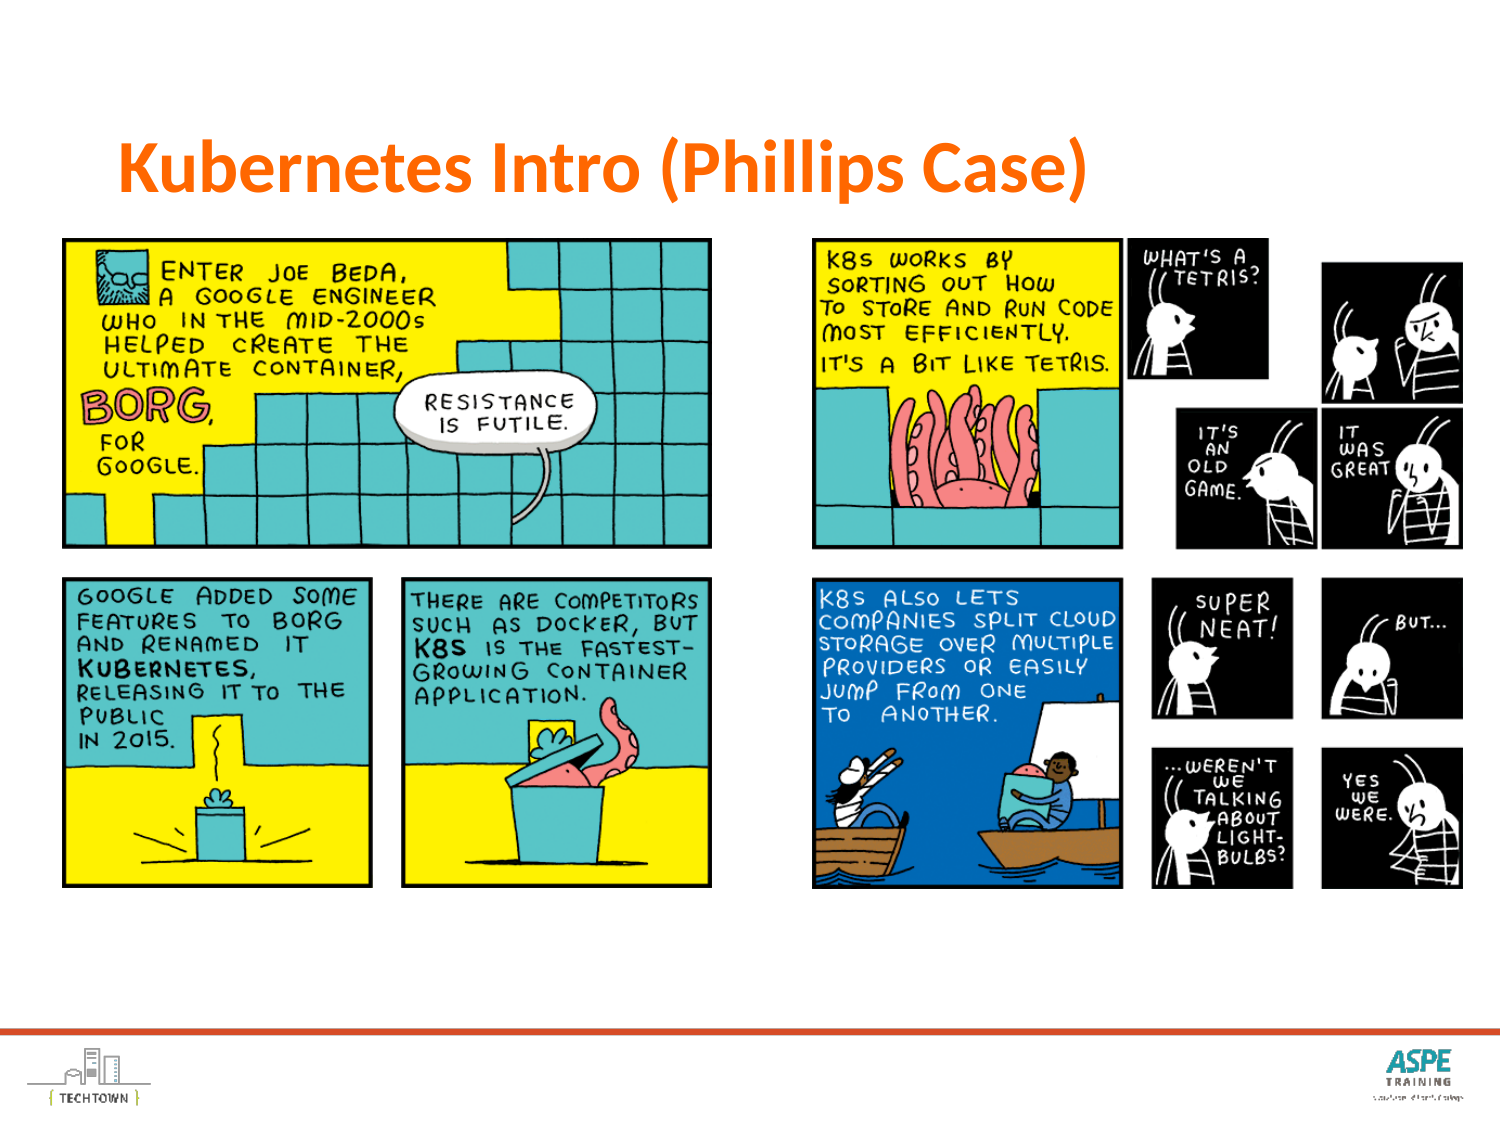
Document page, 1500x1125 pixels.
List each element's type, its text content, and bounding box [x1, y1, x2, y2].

picture [0, 0, 1500, 1125]
title Kubernetes Intro (Phillips Case) [103, 59, 1397, 278]
